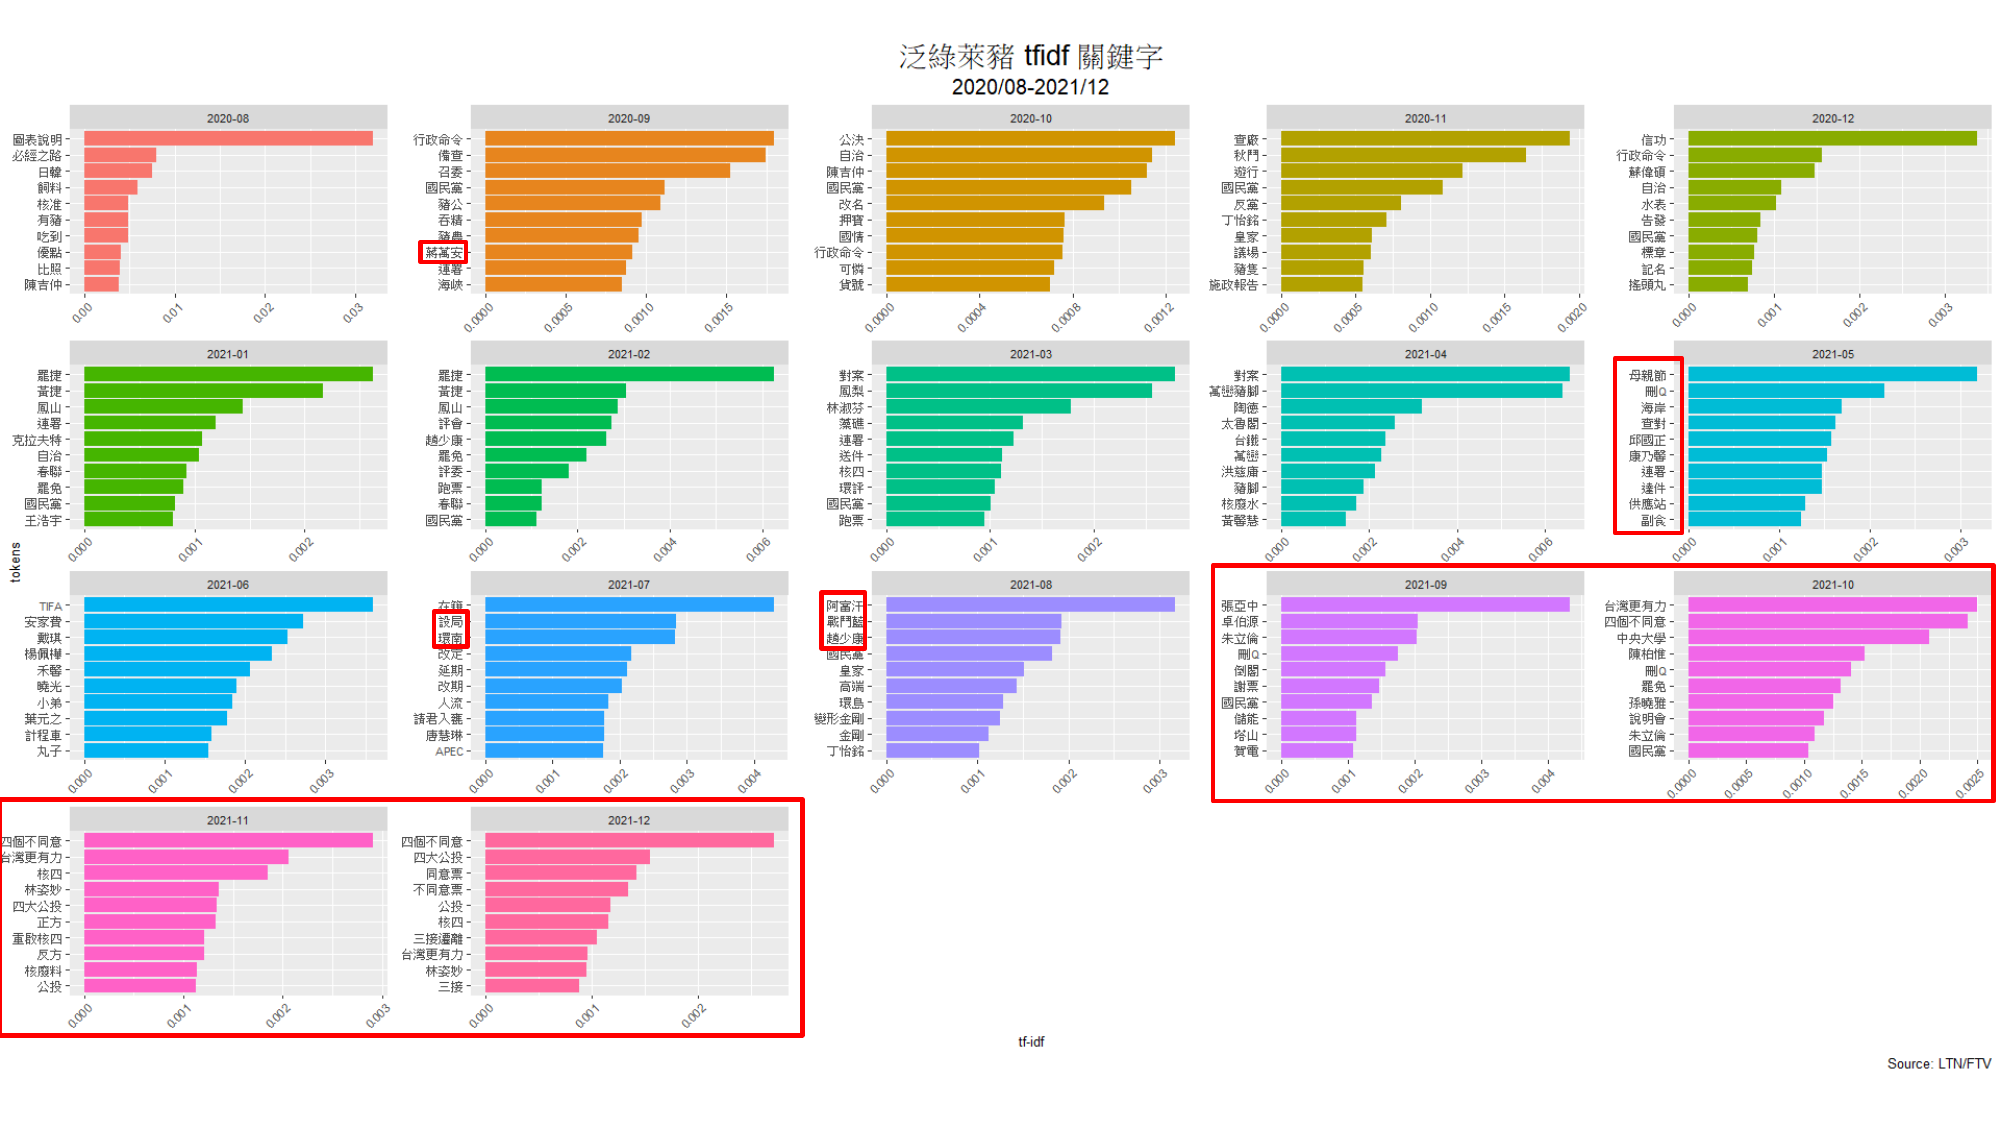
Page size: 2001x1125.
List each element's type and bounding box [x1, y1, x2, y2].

list [2, 40, 1996, 1074]
